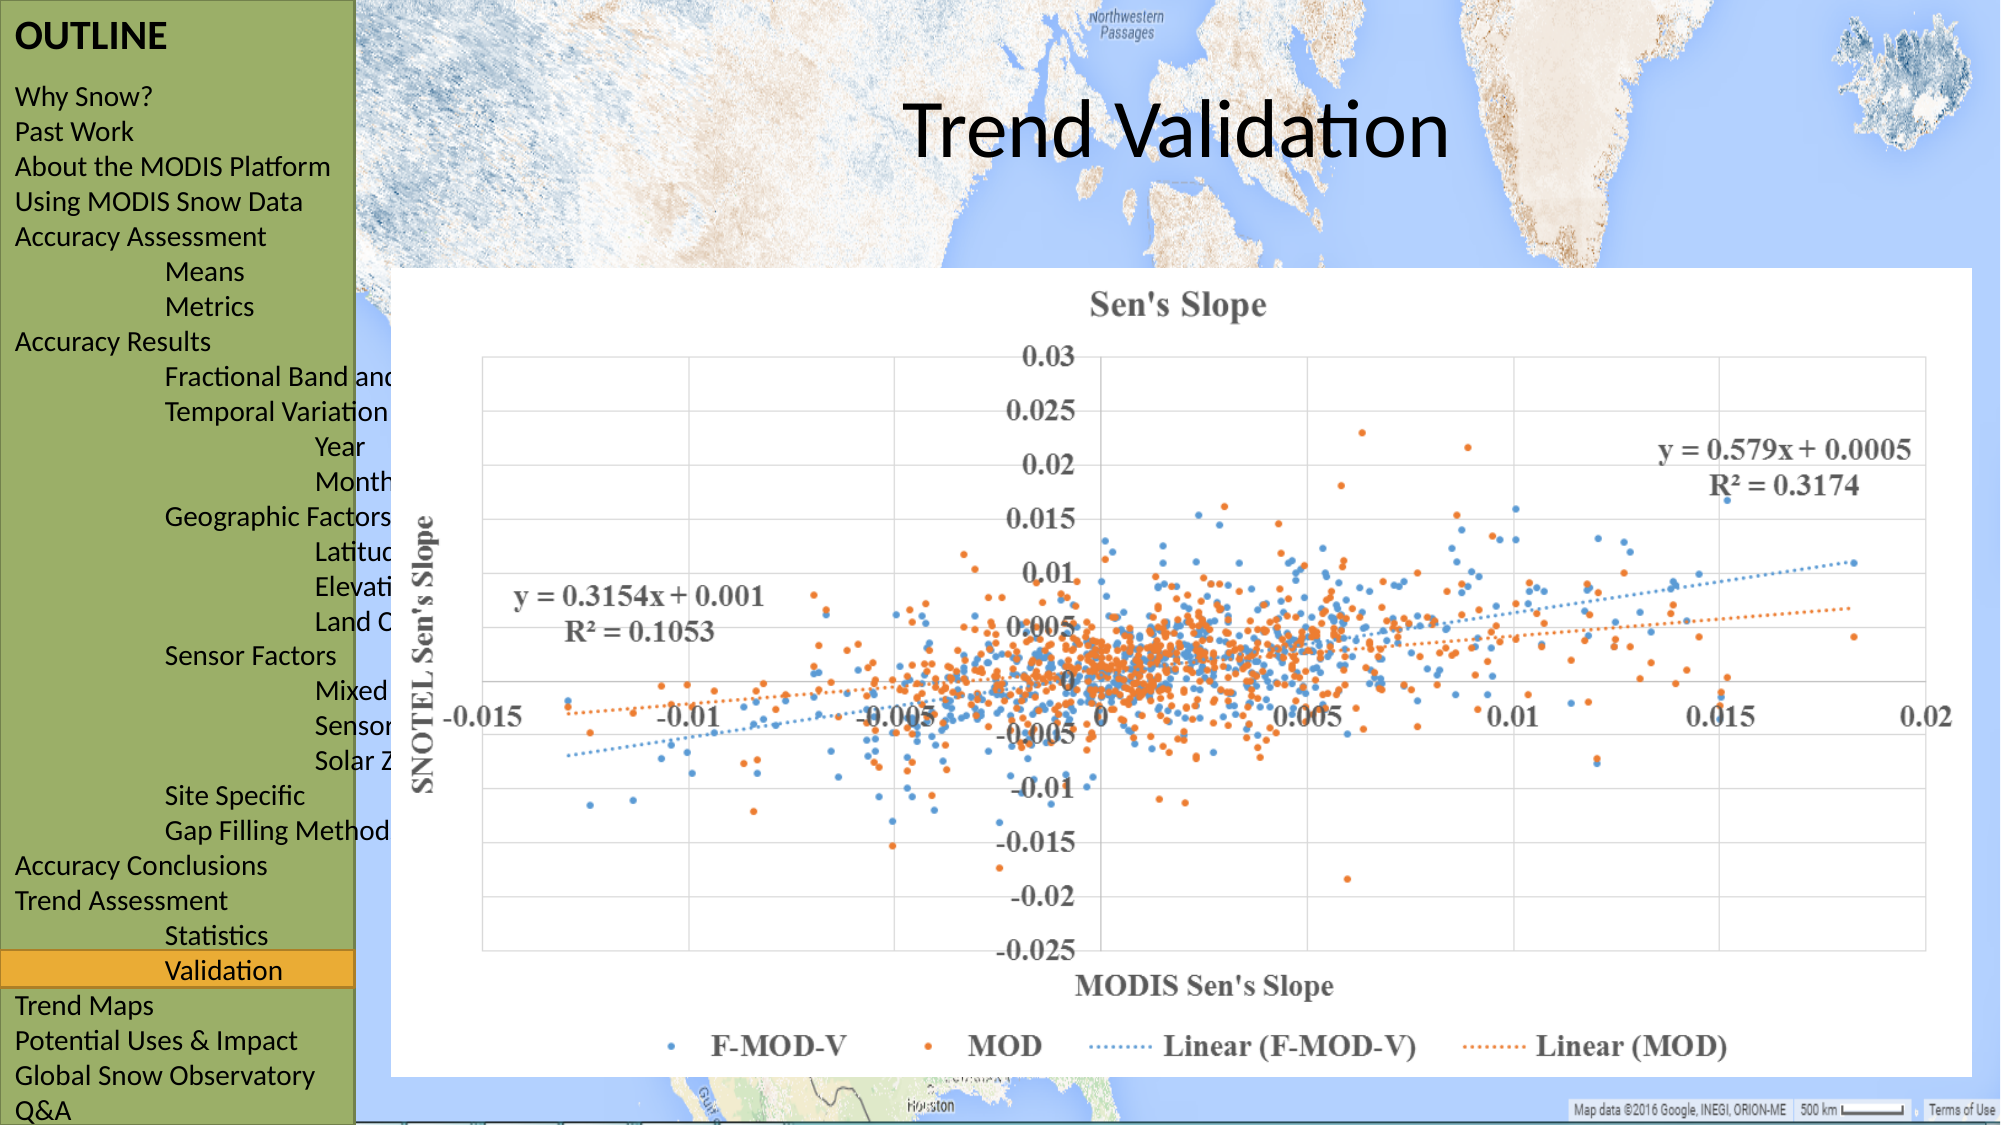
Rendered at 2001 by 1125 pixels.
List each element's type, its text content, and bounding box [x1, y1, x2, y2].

text_box OUTLINE Why Snow? Past Work About the MODIS Platform Using MODIS Snow Data Accuracy Assessment Means Metrics Accuracy Results Fractional Band and SWE Temporal Variation Year Month Geographic Factors Latitude Elevation Land Cover Sensor Factors Mixed Pixel Sensor Zenith Solar Zenith Site Specific Gap Filling Methods Accuracy Conclusions Trend Assessment Statistics Validation Trend Maps Potential Uses & Impact Global Snow Observatory Q&A [0, 0, 536, 1125]
picture [391, 0, 2001, 1125]
title Trend Validation [354, 0, 2000, 248]
